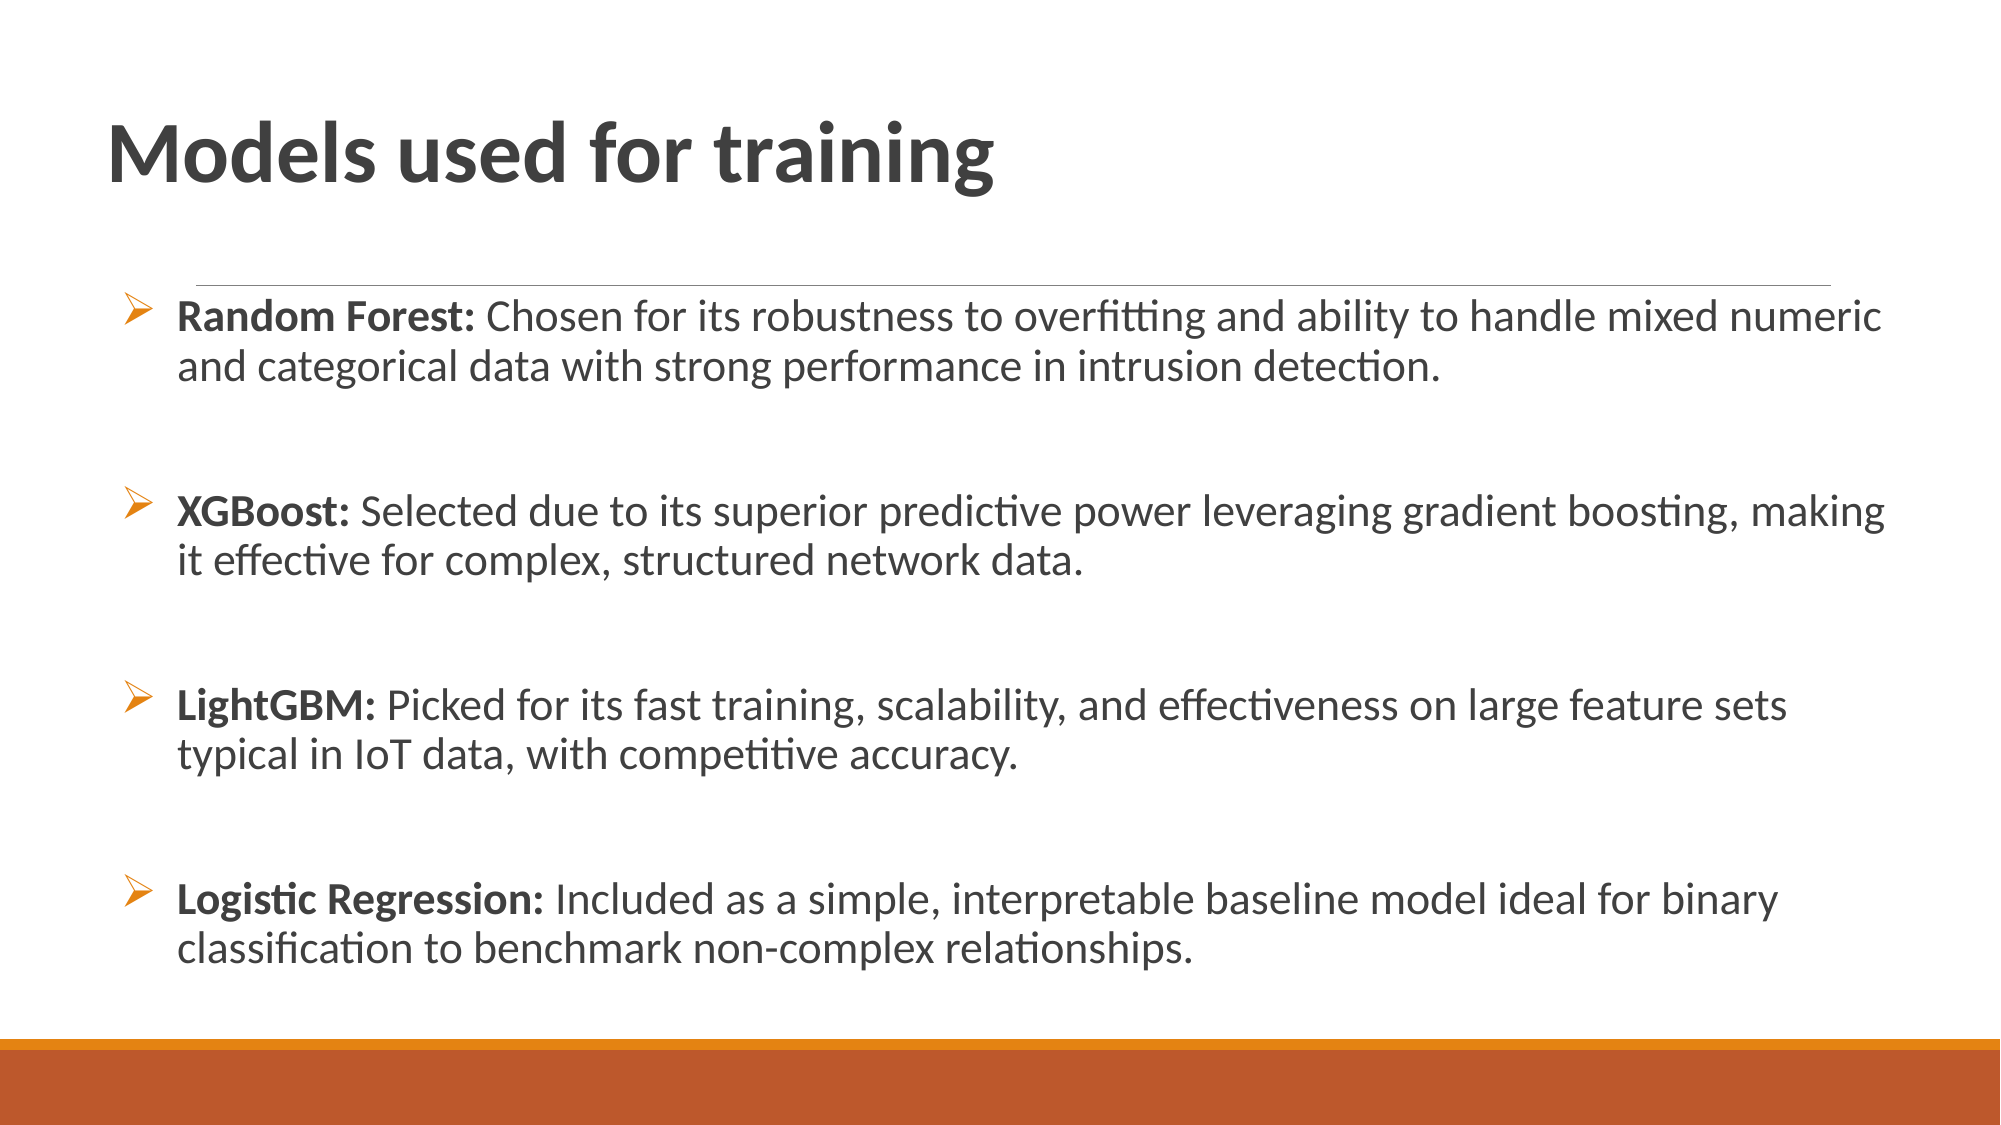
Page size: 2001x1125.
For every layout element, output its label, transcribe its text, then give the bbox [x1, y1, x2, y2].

list Random Forest: Chosen for its robustness to overfitting and ability to handle mixed numeric and categorical data with strong performance in intrusion detection. XGBoost: Selected due to its superior predictive power leveraging gradient boosting, making it effective for complex, structured network data. LightGBM: Picked for its fast training, scalability, and effectiveness on large feature sets typical in IoT data, with competitive accuracy. Logistic Regression: Included as a simple, interpretable baseline model ideal for binary classification to benchmark non-complex relationships. [98, 291, 1902, 1053]
list Models used for training [98, 86, 1902, 291]
